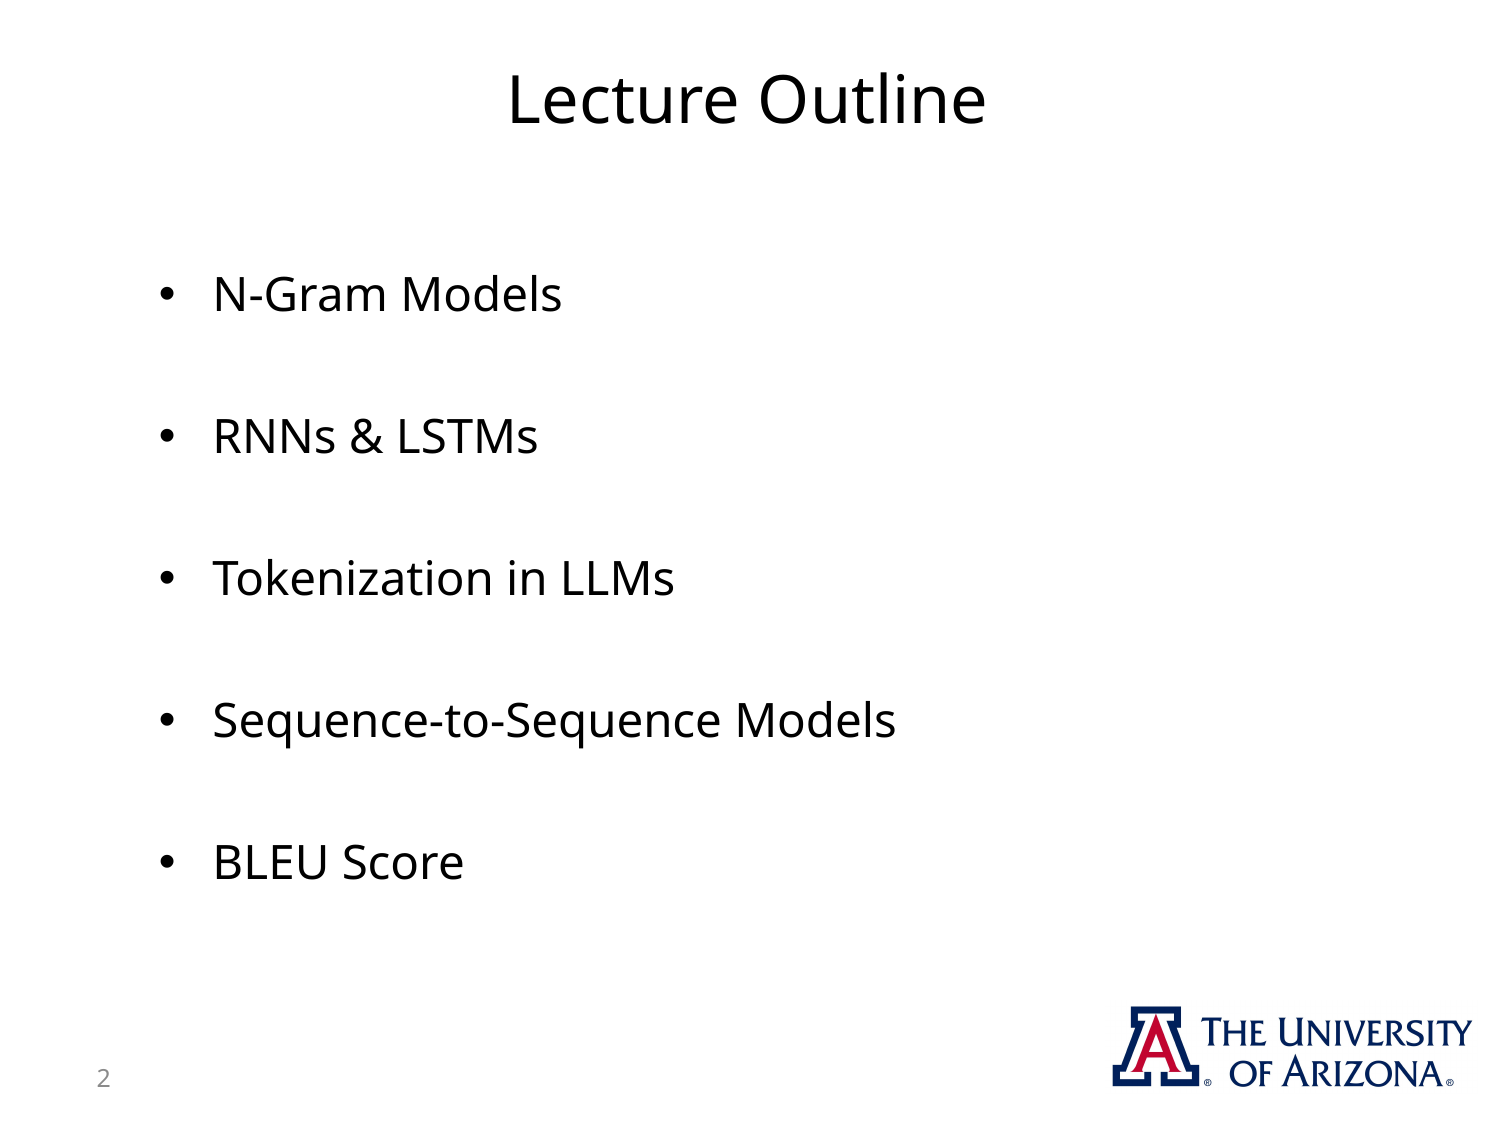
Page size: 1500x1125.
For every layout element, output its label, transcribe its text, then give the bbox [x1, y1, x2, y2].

picture [1105, 1000, 1478, 1094]
title Lecture Outline [110, 34, 1386, 146]
subtitle N-Gram Models RNNs & LSTMs Tokenization in LLMs Sequence-to-Sequence Models BLEU Score [143, 263, 1386, 903]
slide_number 2 [76, 1049, 126, 1109]
